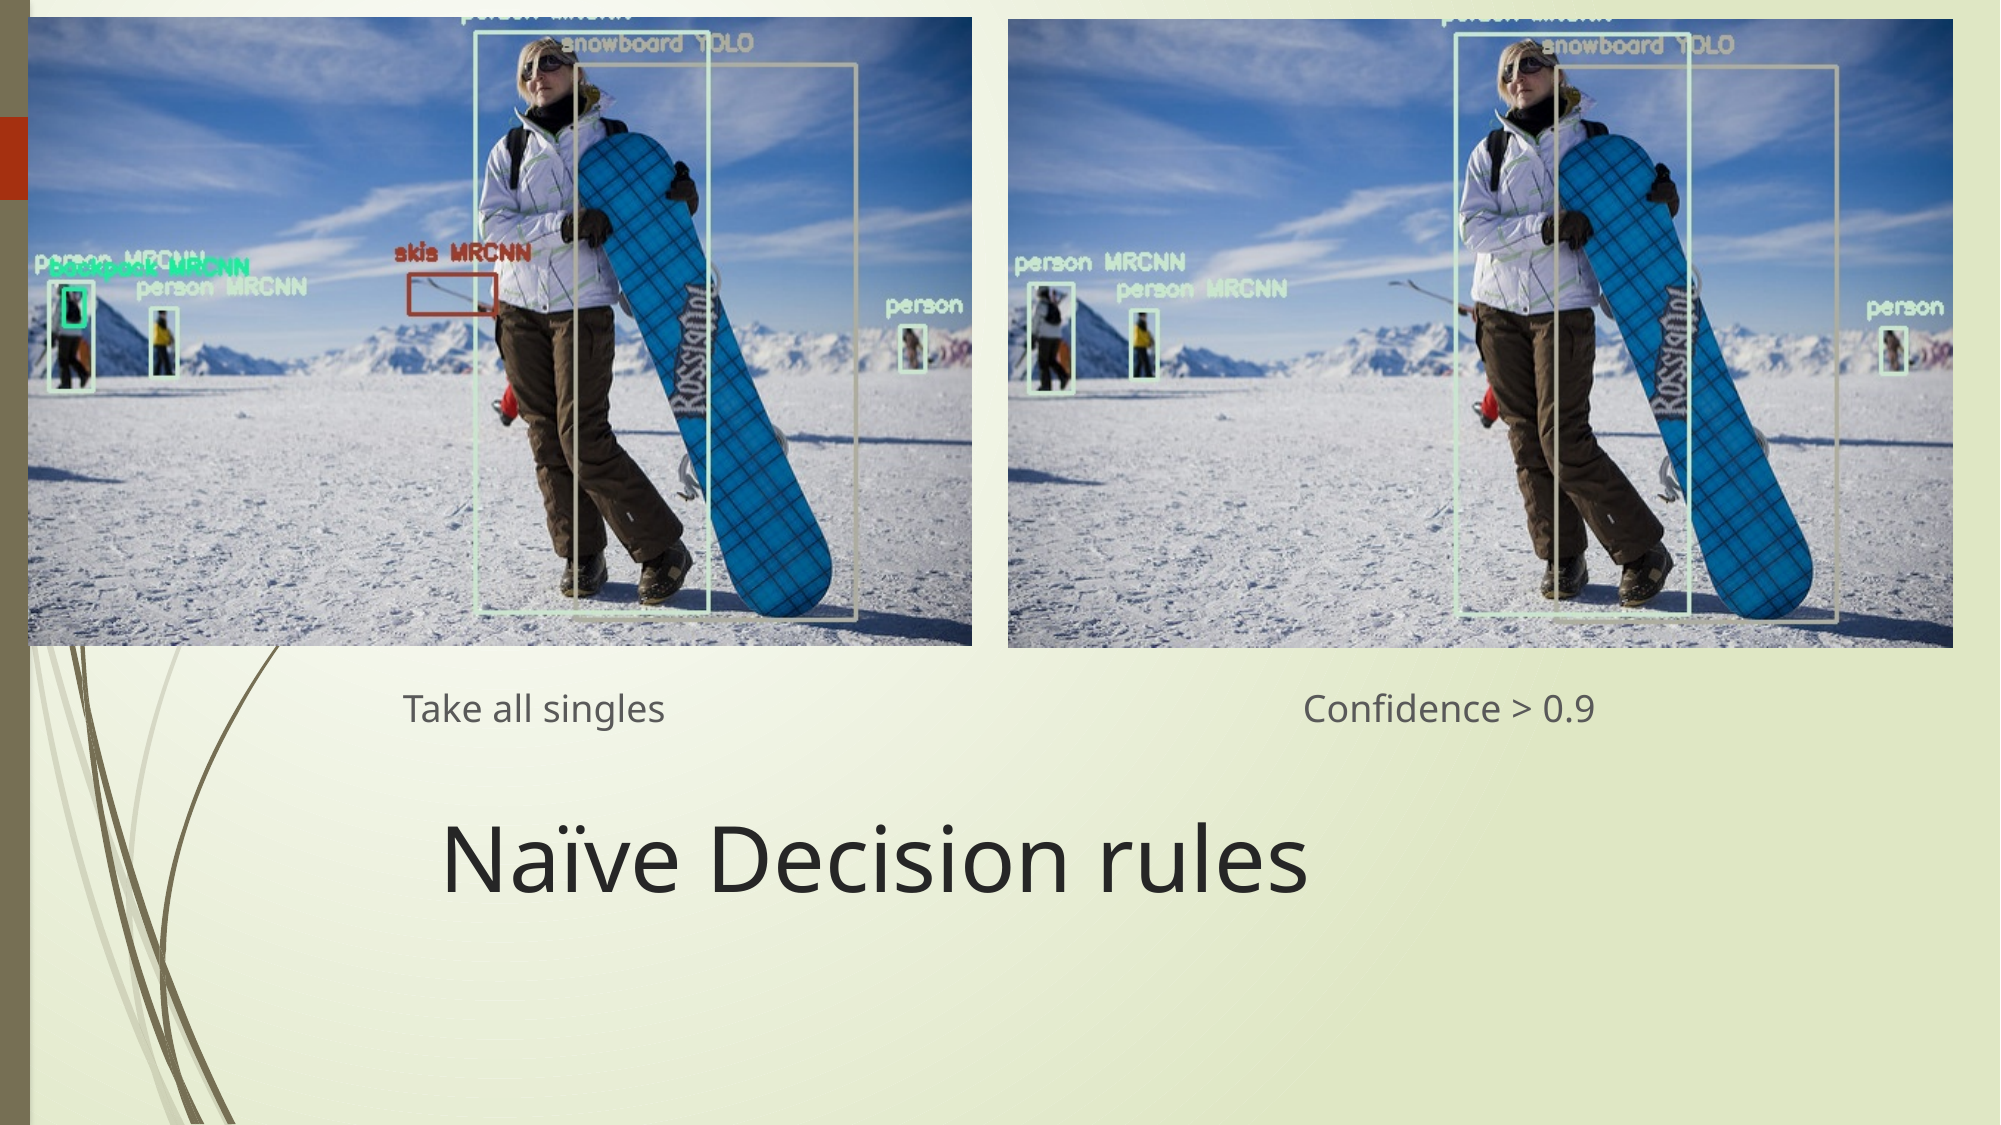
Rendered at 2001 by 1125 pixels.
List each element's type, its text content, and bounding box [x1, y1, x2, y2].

title Naïve Decision rules [424, 783, 1888, 919]
list Take all singles Confidence > 0.9 [387, 677, 1851, 763]
picture [1008, 19, 1953, 648]
picture [28, 17, 973, 646]
